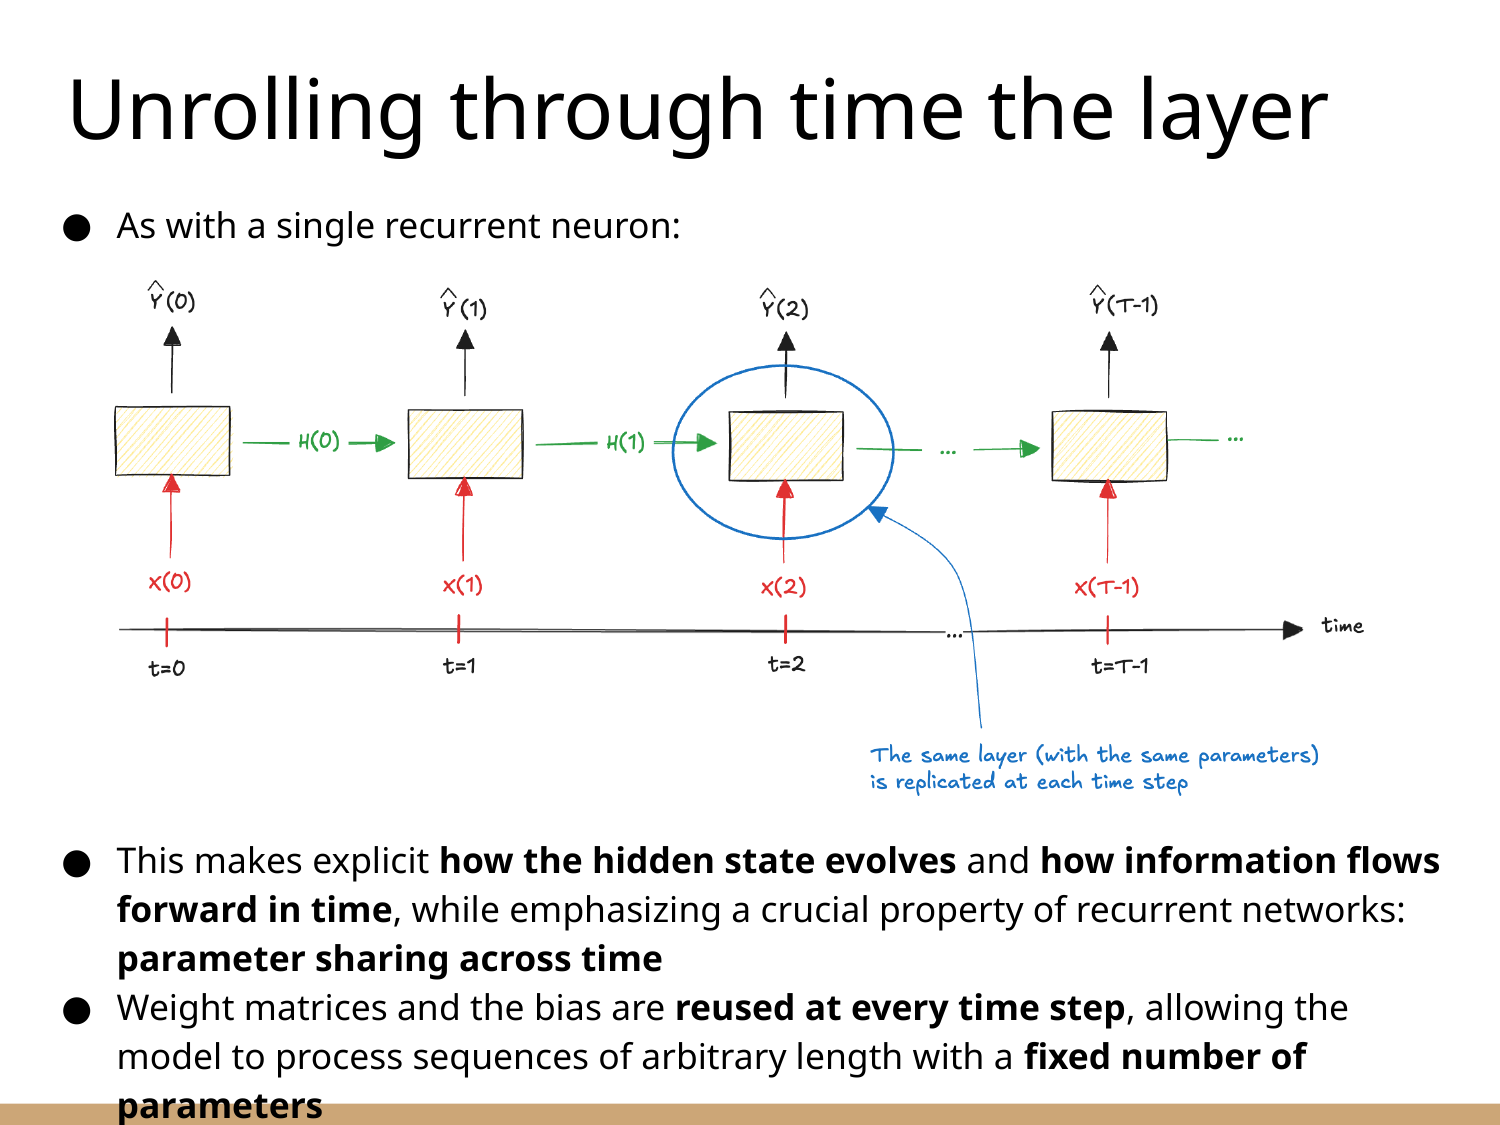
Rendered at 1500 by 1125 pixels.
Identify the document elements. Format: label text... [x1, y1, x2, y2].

picture [101, 267, 1378, 808]
list As with a single recurrent neuron: This makes explicit how the hidden state evolves and how information flows forward in time, while emphasizing a crucial property of recurrent networks: parameter sharing across time Weight matrices and the bias are reused at every time step, allowing the model to process sequences of arbitrary length with a fixed number of parameters [26, 181, 1474, 1085]
title Unrolling through time the layer [51, 69, 1449, 172]
